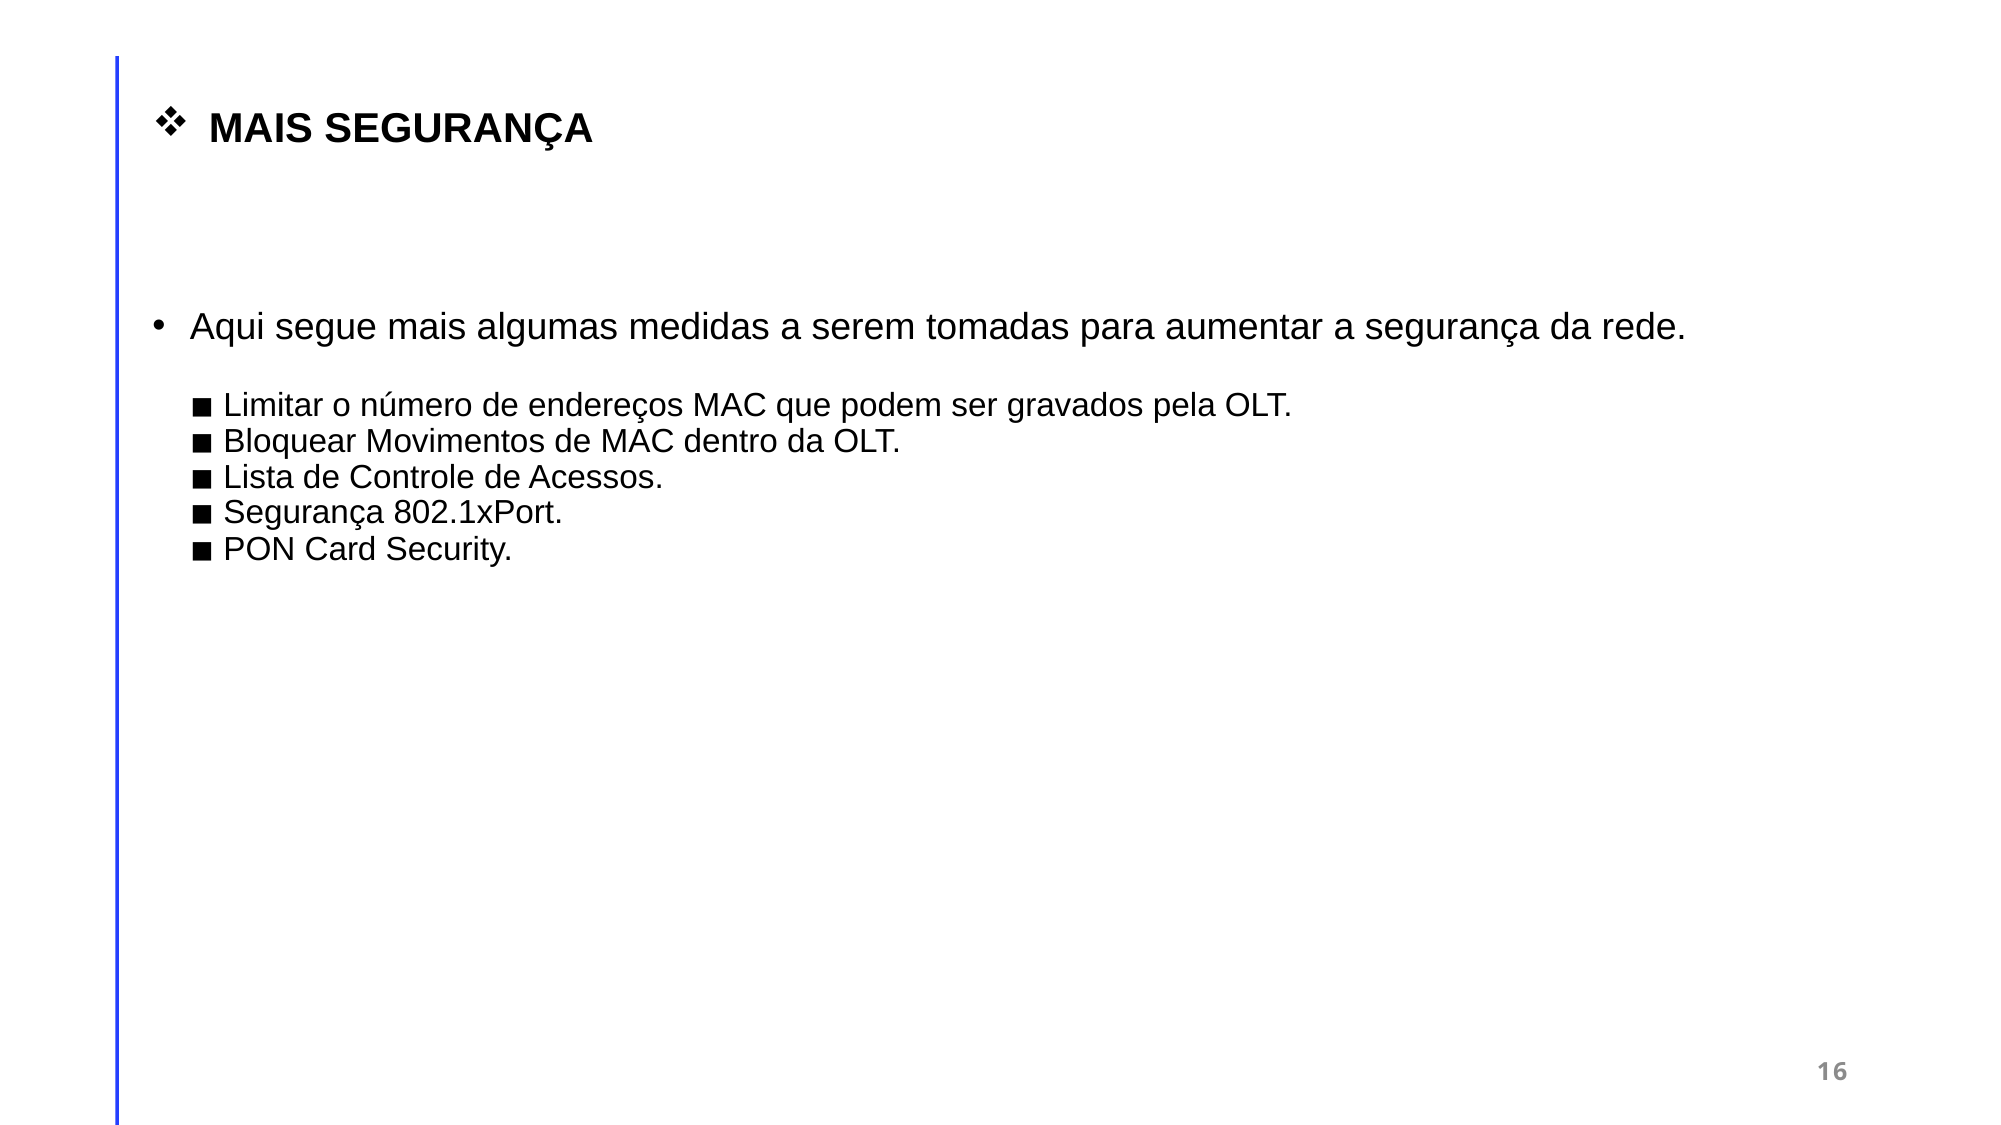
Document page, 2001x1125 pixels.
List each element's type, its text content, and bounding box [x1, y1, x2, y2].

title MAIS SEGURANÇA [137, 59, 1863, 198]
list Aqui segue mais algumas medidas a serem tomadas para aumentar a segurança da rede. ◾ Limitar o número de endereços MAC que podem ser gravados pela OLT. ◾ Bloquear Movimentos de MAC dentro da OLT. ◾ Lista de Controle de Acessos. ◾ Segurança 802.1xPort. ◾ PON Card Security. [137, 299, 1863, 666]
slide_number 16 [1412, 1042, 1863, 1103]
